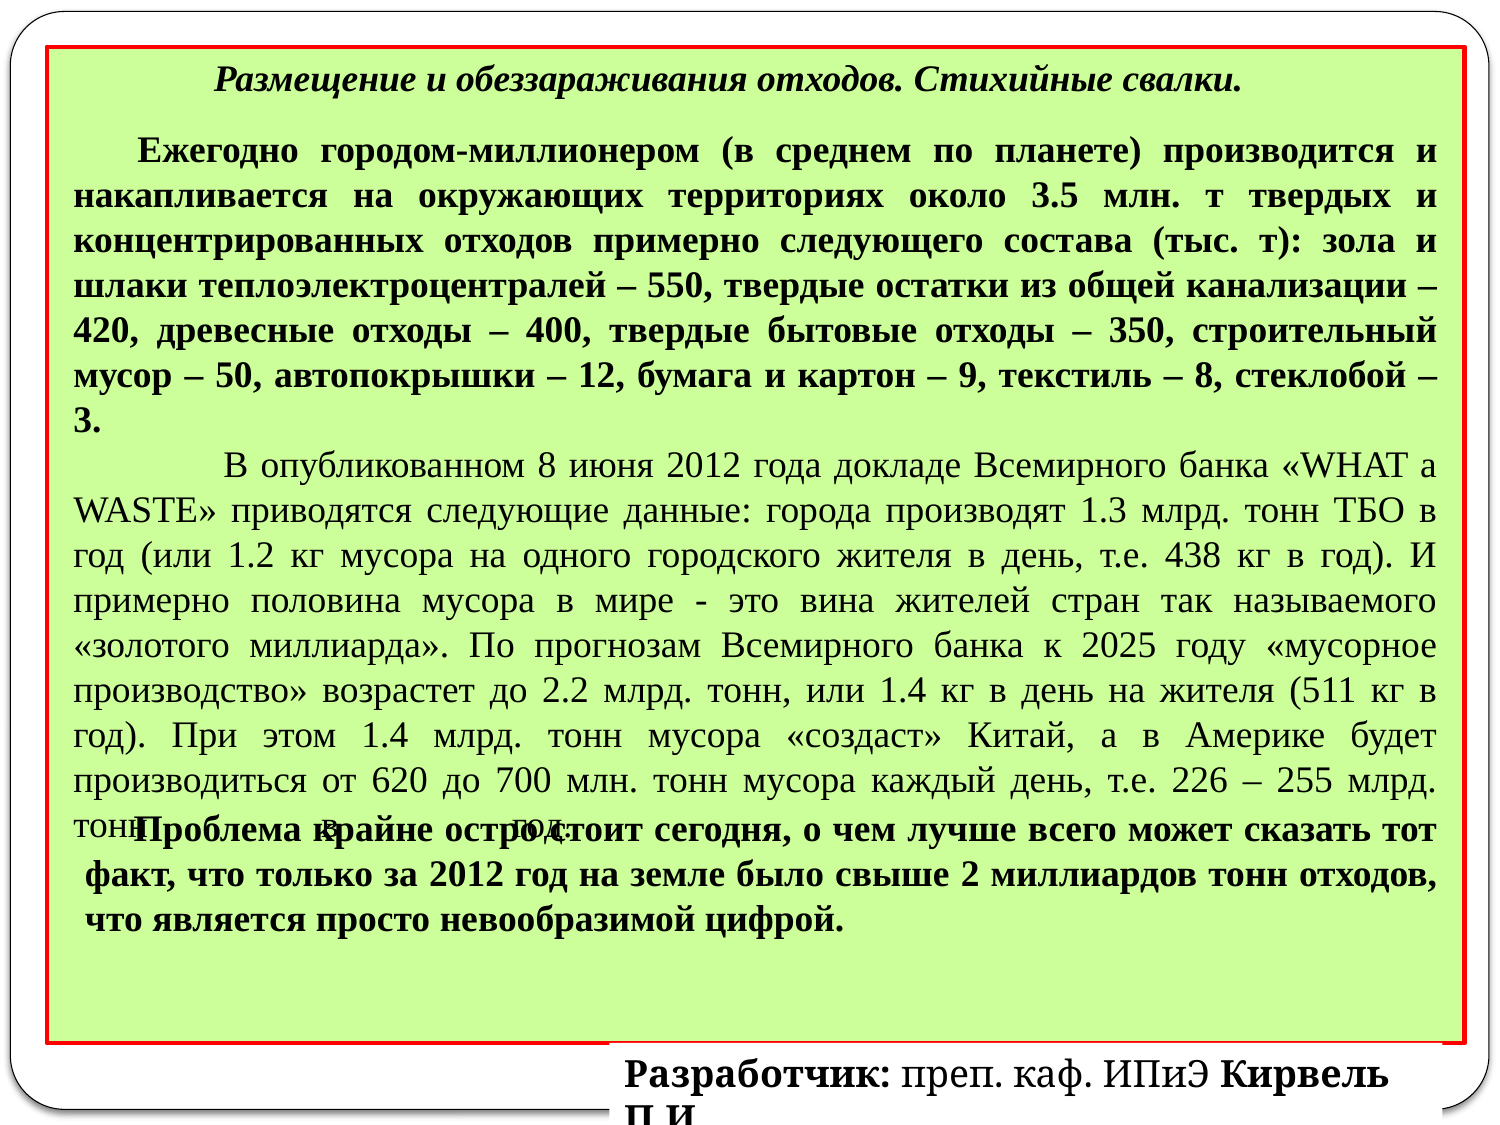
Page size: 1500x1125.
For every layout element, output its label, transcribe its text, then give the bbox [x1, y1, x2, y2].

text_box [46, 46, 1466, 1044]
text_box Ежегодно городом-миллионером (в среднем по планете) производится и накапливается на окружающих территориях около 3.5 млн. т твердых и концентрированных отходов примерно следующего состава (тыс. т): зола и шлаки теплоэлектроцентралей – 550, твердые остатки из общей канализации – 420, древесные отходы – 400, твердые бытовые отходы – 350, строительный мусор – 50, автопокрышки – 12, бумага и картон – 9, текстиль – 8, стеклобой – 3. В опубликованном 8 июня 2012 года докладе Всемирного банка «WHAT a WASTE» приводятся следующие данные: города производят 1.3 млрд. тонн ТБО в год (или 1.2 кг мусора на одного городского жителя в день, т.е. 438 кг в год). И примерно половина мусора в мире - это вина жителей стран так называемого «золотого миллиарда». По прогнозам Всемирного банка к 2025 году «мусорное производство» возрастет до 2.2 млрд. тонн, или 1.4 кг в день на жителя (511 кг в год). При этом 1.4 млрд. тонн мусора «создаст» Китай, а в Америке будет производиться от 620 до 700 млн. тонн мусора каждый день, т.е. 226 – 255 млрд. тонн в год. [58, 117, 1453, 897]
text_box Проблема крайне остро стоит сегодня, о чем лучше всего может сказать тот факт, что только за 2012 год на земле было свыше 2 миллиардов тонн отходов, что является просто невообразимой цифрой. [70, 796, 1454, 947]
text_box Разработчик: преп. каф. ИПиЭ Кирвель П.И. [609, 1042, 1443, 1125]
text_box Размещение и обеззараживания отходов. Стихийные свалки. [199, 46, 1325, 107]
